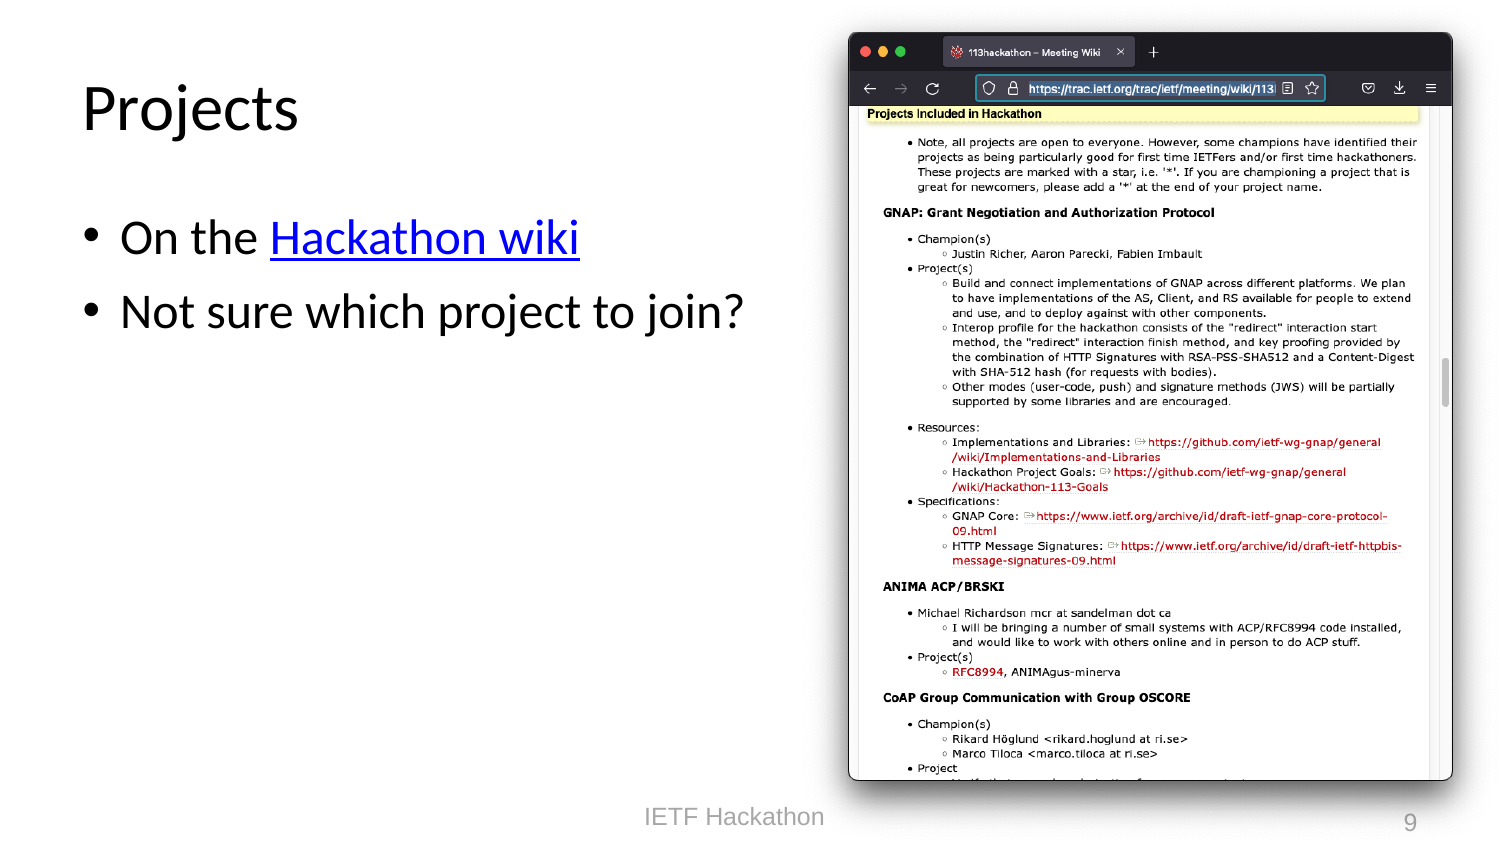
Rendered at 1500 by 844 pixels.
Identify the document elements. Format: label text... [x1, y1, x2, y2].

title Projects [74, 33, 794, 175]
list On the Hackathon wiki Not sure which project to join? [74, 196, 794, 755]
picture [800, 0, 1500, 844]
